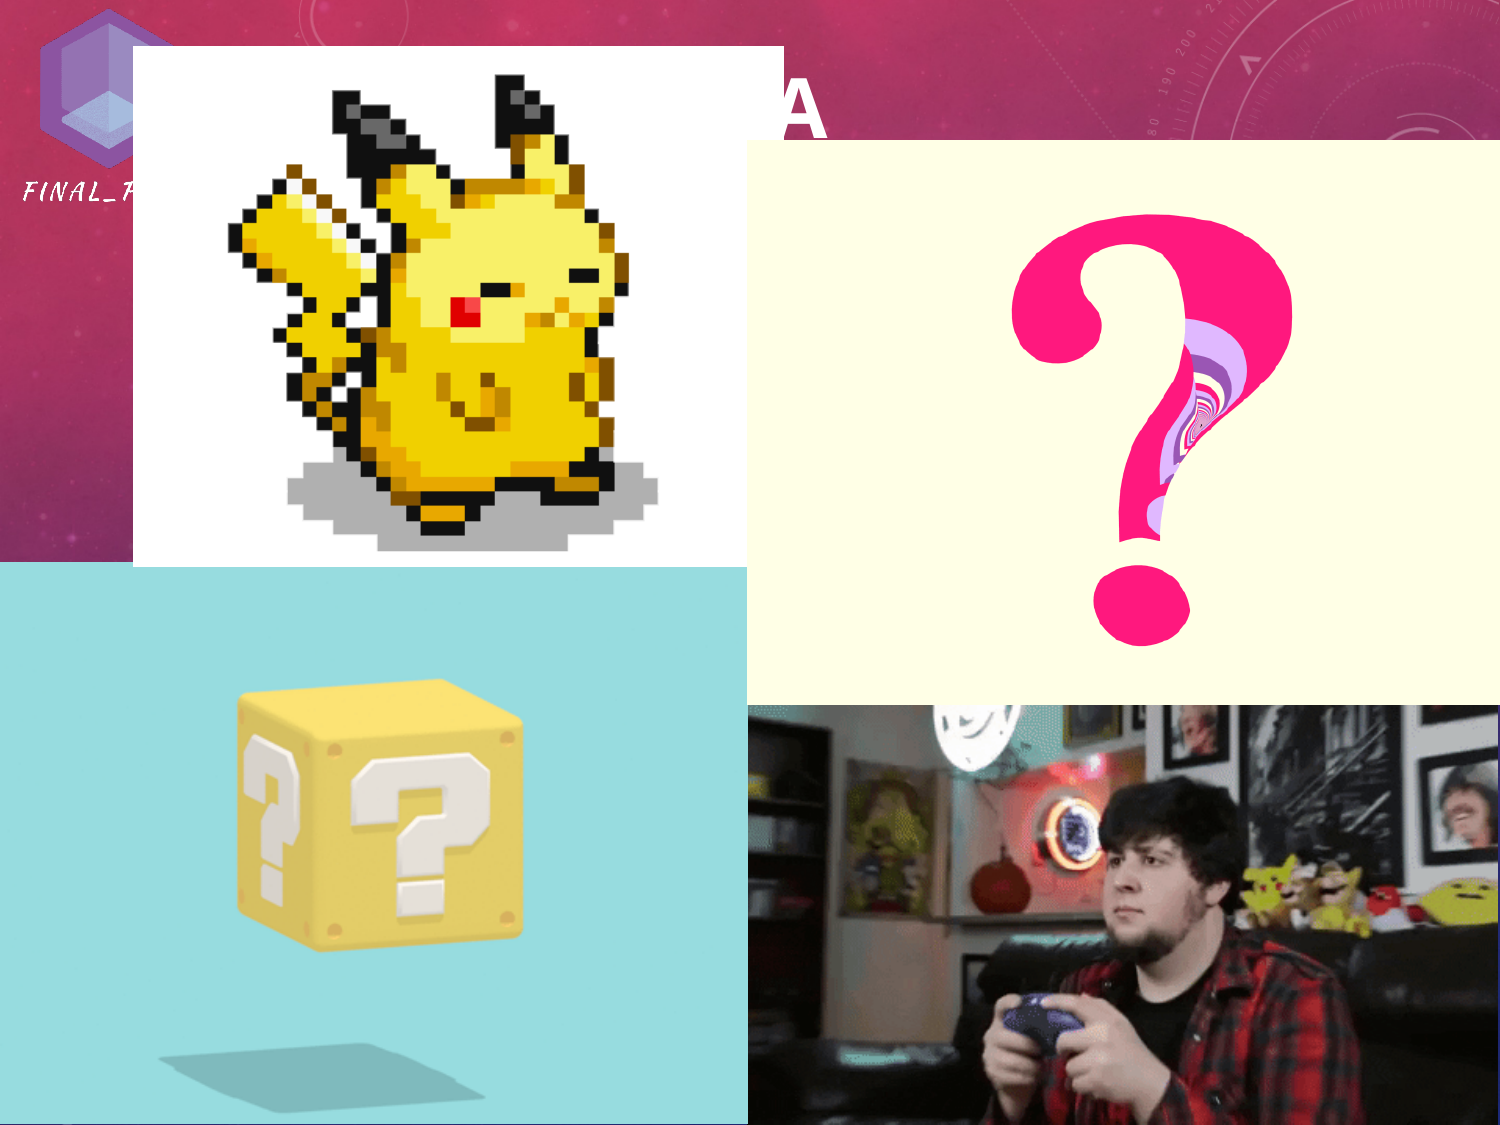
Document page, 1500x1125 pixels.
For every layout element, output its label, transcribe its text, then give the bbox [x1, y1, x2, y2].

picture [0, 0, 1500, 1125]
title q&a [598, 25, 898, 140]
